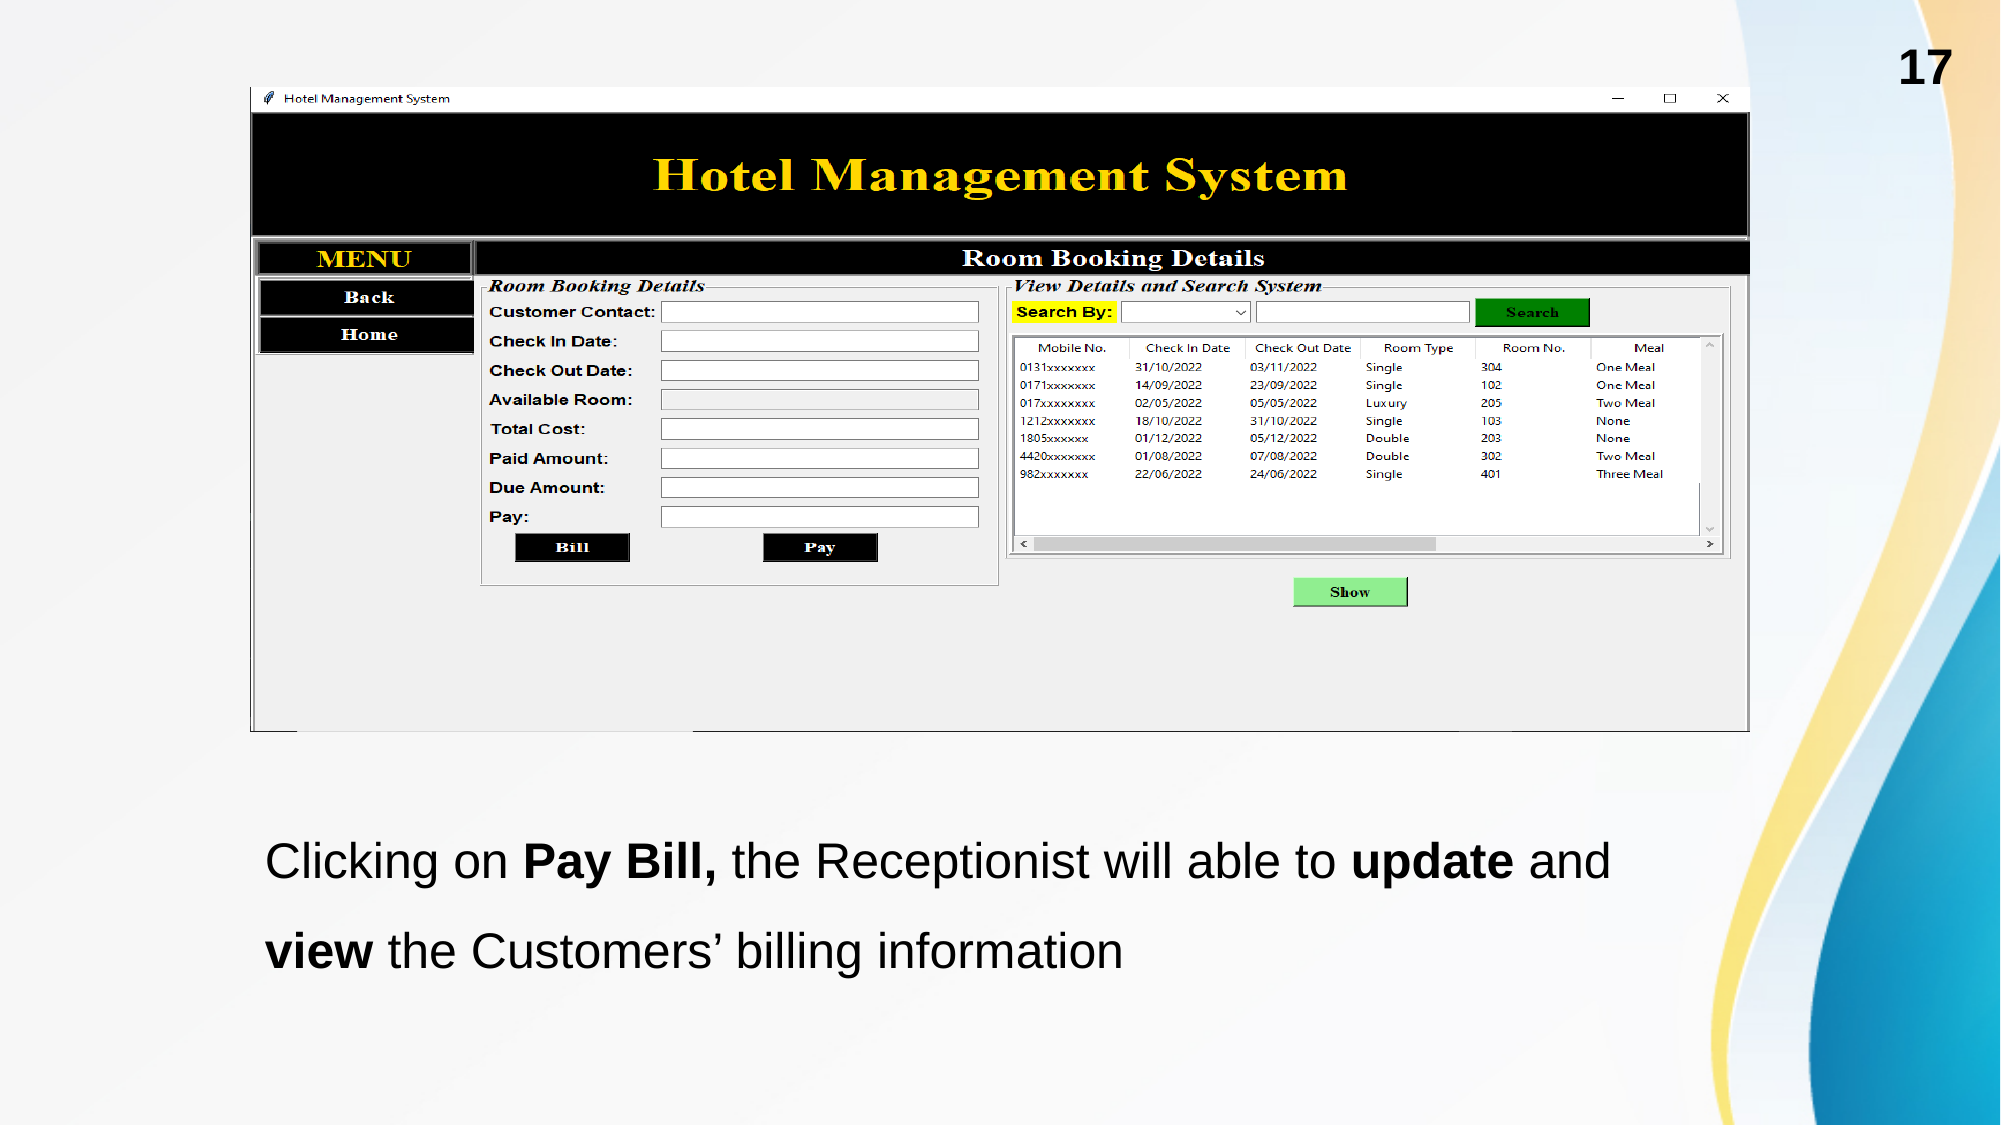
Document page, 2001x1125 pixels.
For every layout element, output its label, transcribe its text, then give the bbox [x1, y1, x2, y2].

text_box Clicking on Pay Bill, the Receptionist will able to update and view the Customers’ billing information [250, 791, 1702, 986]
text_box 17 [1876, 27, 1969, 106]
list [250, 87, 1750, 732]
picture [0, 0, 2001, 1125]
